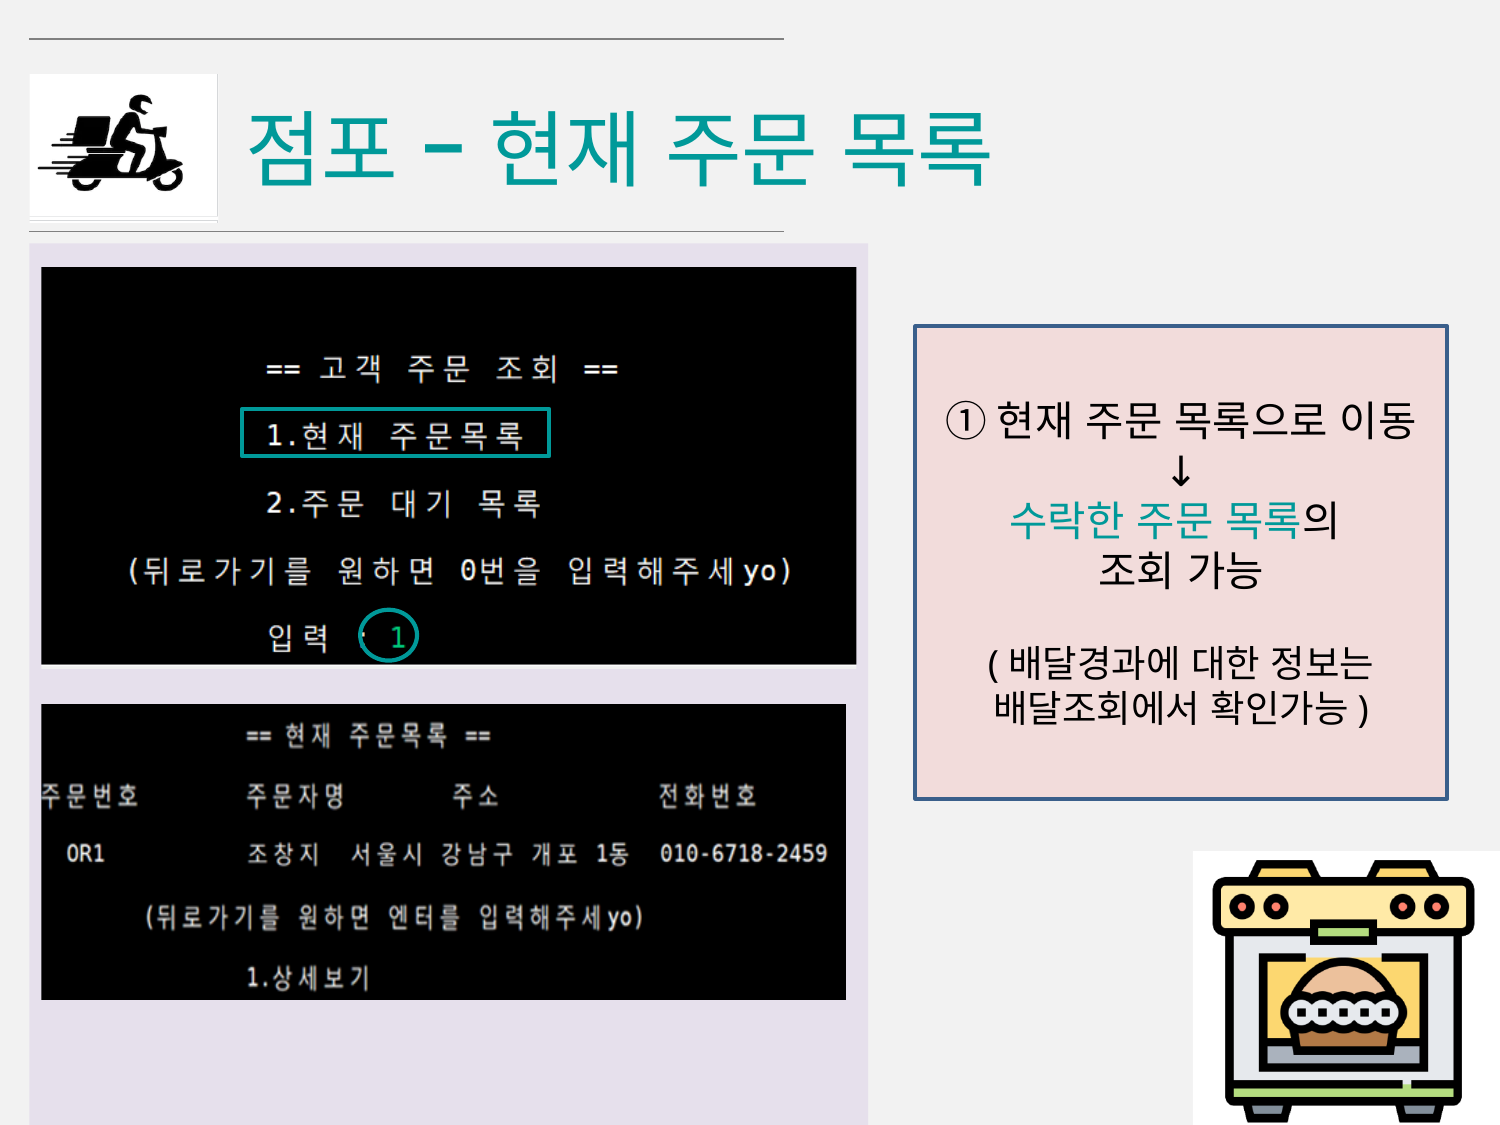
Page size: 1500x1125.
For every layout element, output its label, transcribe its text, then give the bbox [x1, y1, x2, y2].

picture [29, 73, 219, 224]
picture [41, 703, 847, 1000]
text_box [27, 241, 870, 1125]
picture [1192, 851, 1500, 1125]
picture [40, 266, 857, 670]
text_box 점포 – 현재 주문 목록 [230, 90, 1301, 205]
text_box ①현재 주문 목록으로 이동 ↓ 수락한 주문 목록의 조회 가능 (배달경과에 대한 정보는 배달조회에서 확인가능) [913, 324, 1449, 801]
